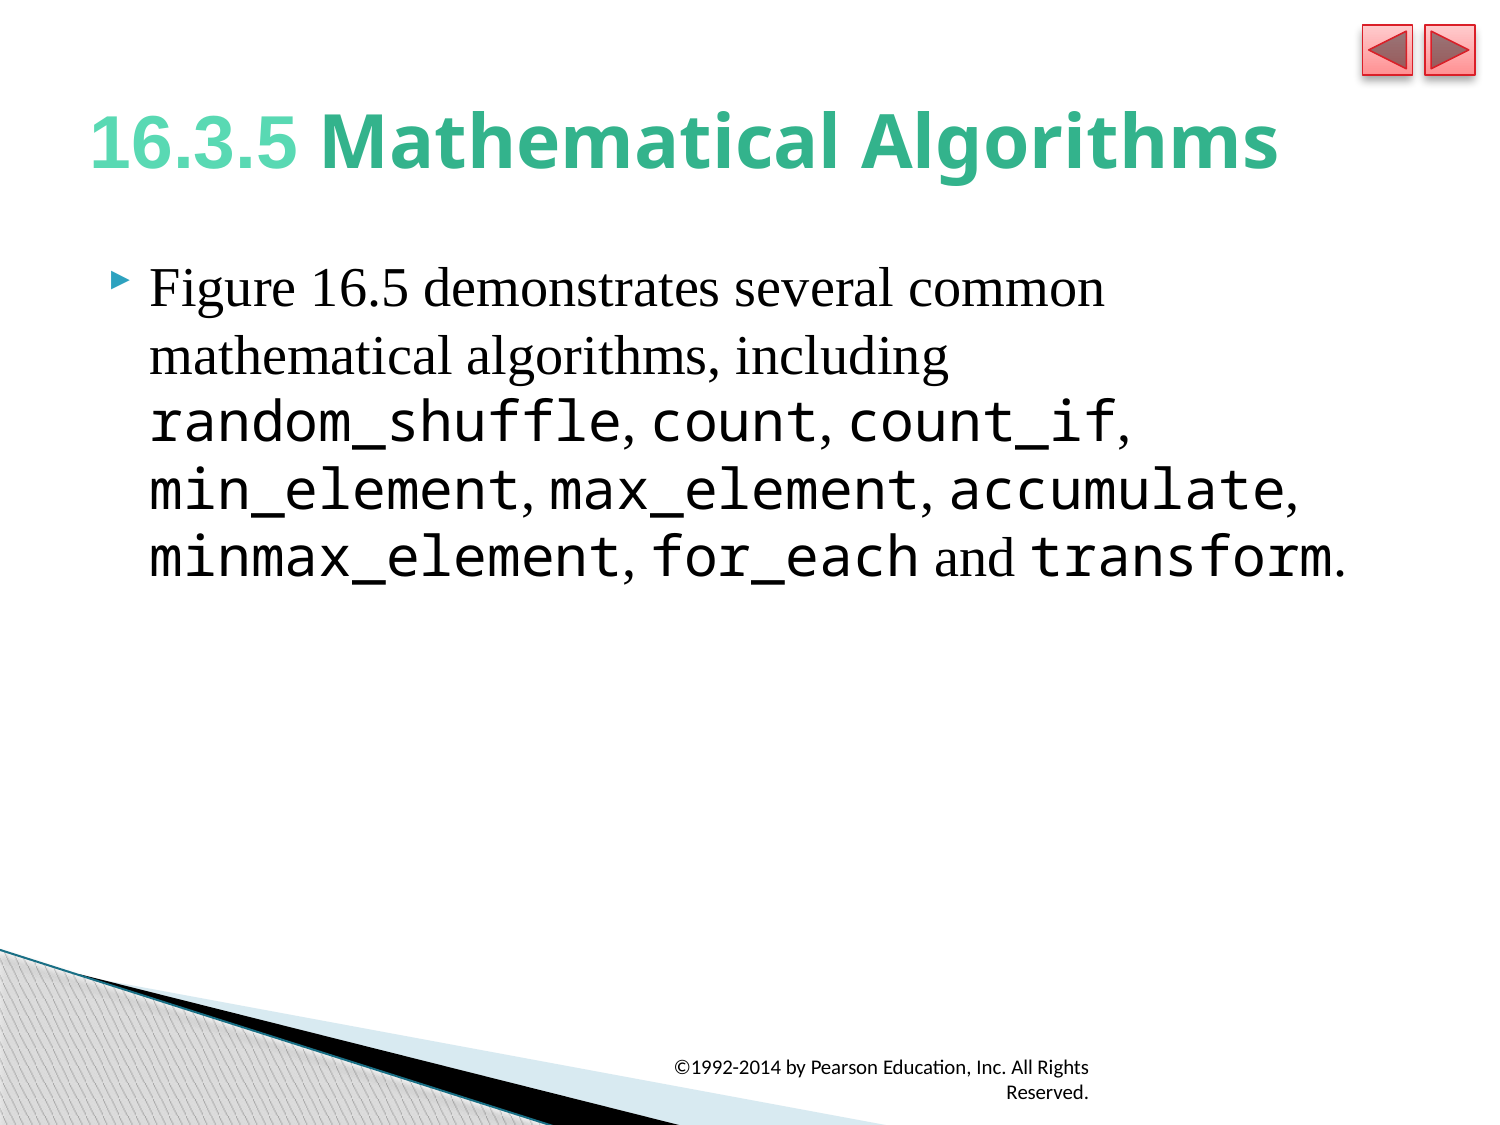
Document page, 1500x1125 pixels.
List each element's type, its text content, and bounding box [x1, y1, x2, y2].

title 16.3.5 Mathematical Algorithms [75, 45, 1425, 233]
footer ©1992-2014 by Pearson Education, Inc. All Rights Reserved. [650, 1051, 1105, 1112]
list Figure 16.5 demonstrates several common mathematical algorithms, including random_shuffle, count, count_if, min_element, max_element, accumulate, minmax_element, for_each and transform. [75, 242, 1425, 986]
